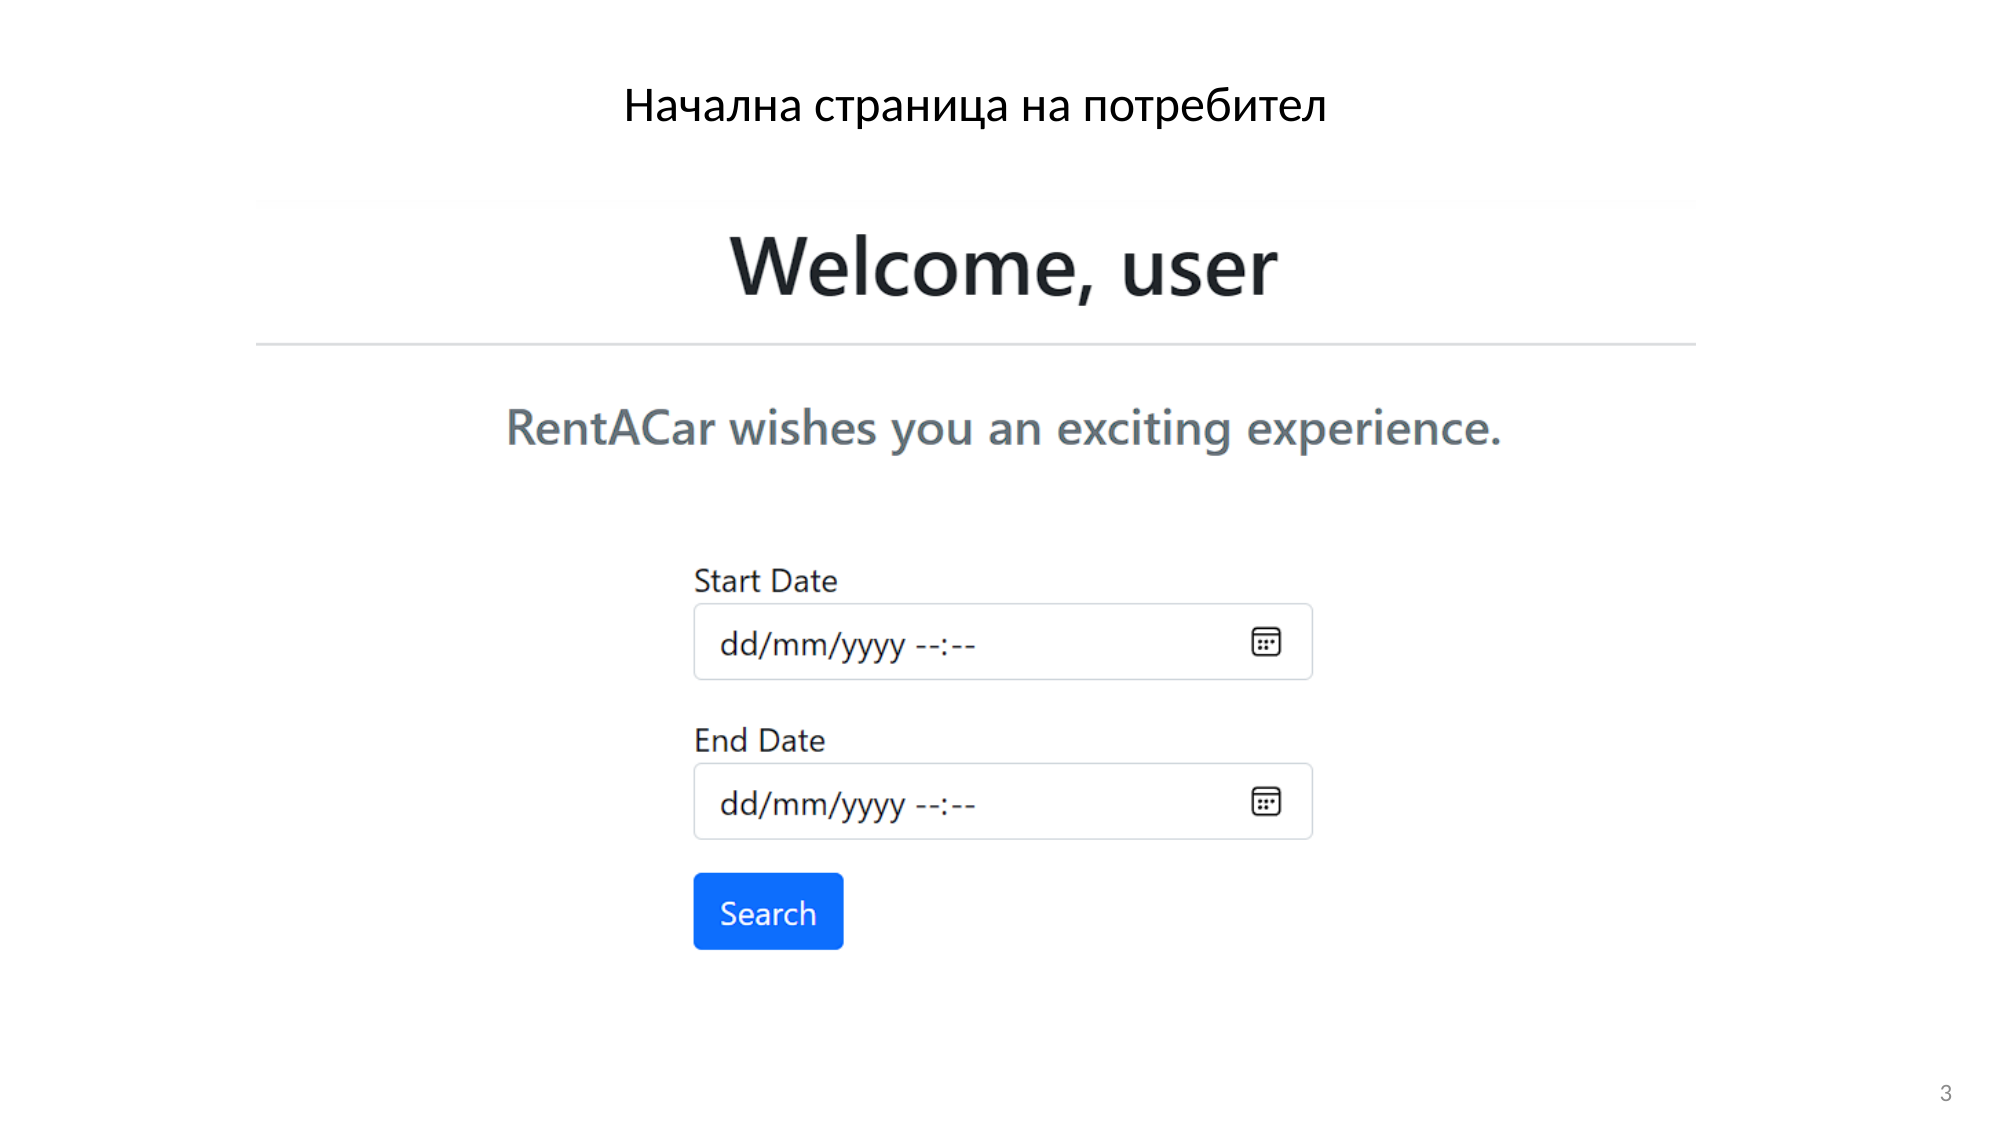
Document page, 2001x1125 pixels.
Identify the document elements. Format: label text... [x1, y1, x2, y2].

picture [256, 200, 1696, 1002]
slide_number 3 [1894, 1061, 1968, 1121]
text_box Начална страница на потребител [306, 64, 1646, 185]
